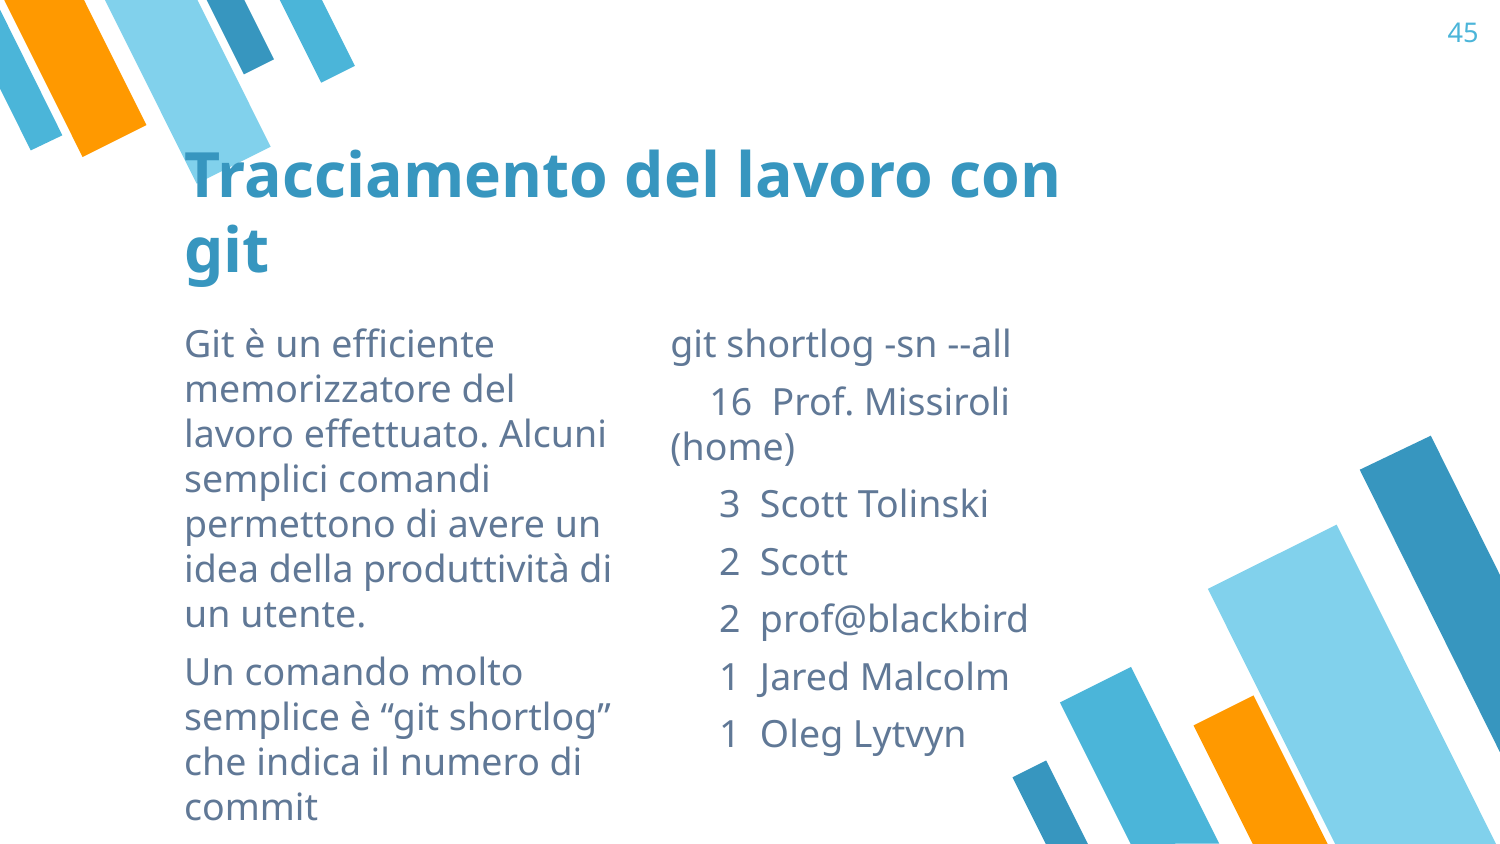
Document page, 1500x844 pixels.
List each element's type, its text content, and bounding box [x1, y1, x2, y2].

list git shortlog -sn --all 16 Prof. Missiroli (home) 3 Scott Tolinski 2 Scott 2 prof@blackbird 1 Jared Malcolm 1 Oleg Lytvyn [655, 305, 1115, 808]
list Git è un efficiente memorizzatore del lavoro effettuato. Alcuni semplici comandi permettono di avere un idea della produttività di un utente. Un comando molto semplice è “git shortlog” che indica il numero di commit [169, 305, 628, 808]
slide_number ‹#› [1403, 0, 1494, 65]
title Tracciamento del lavoro con git [169, 188, 1115, 301]
